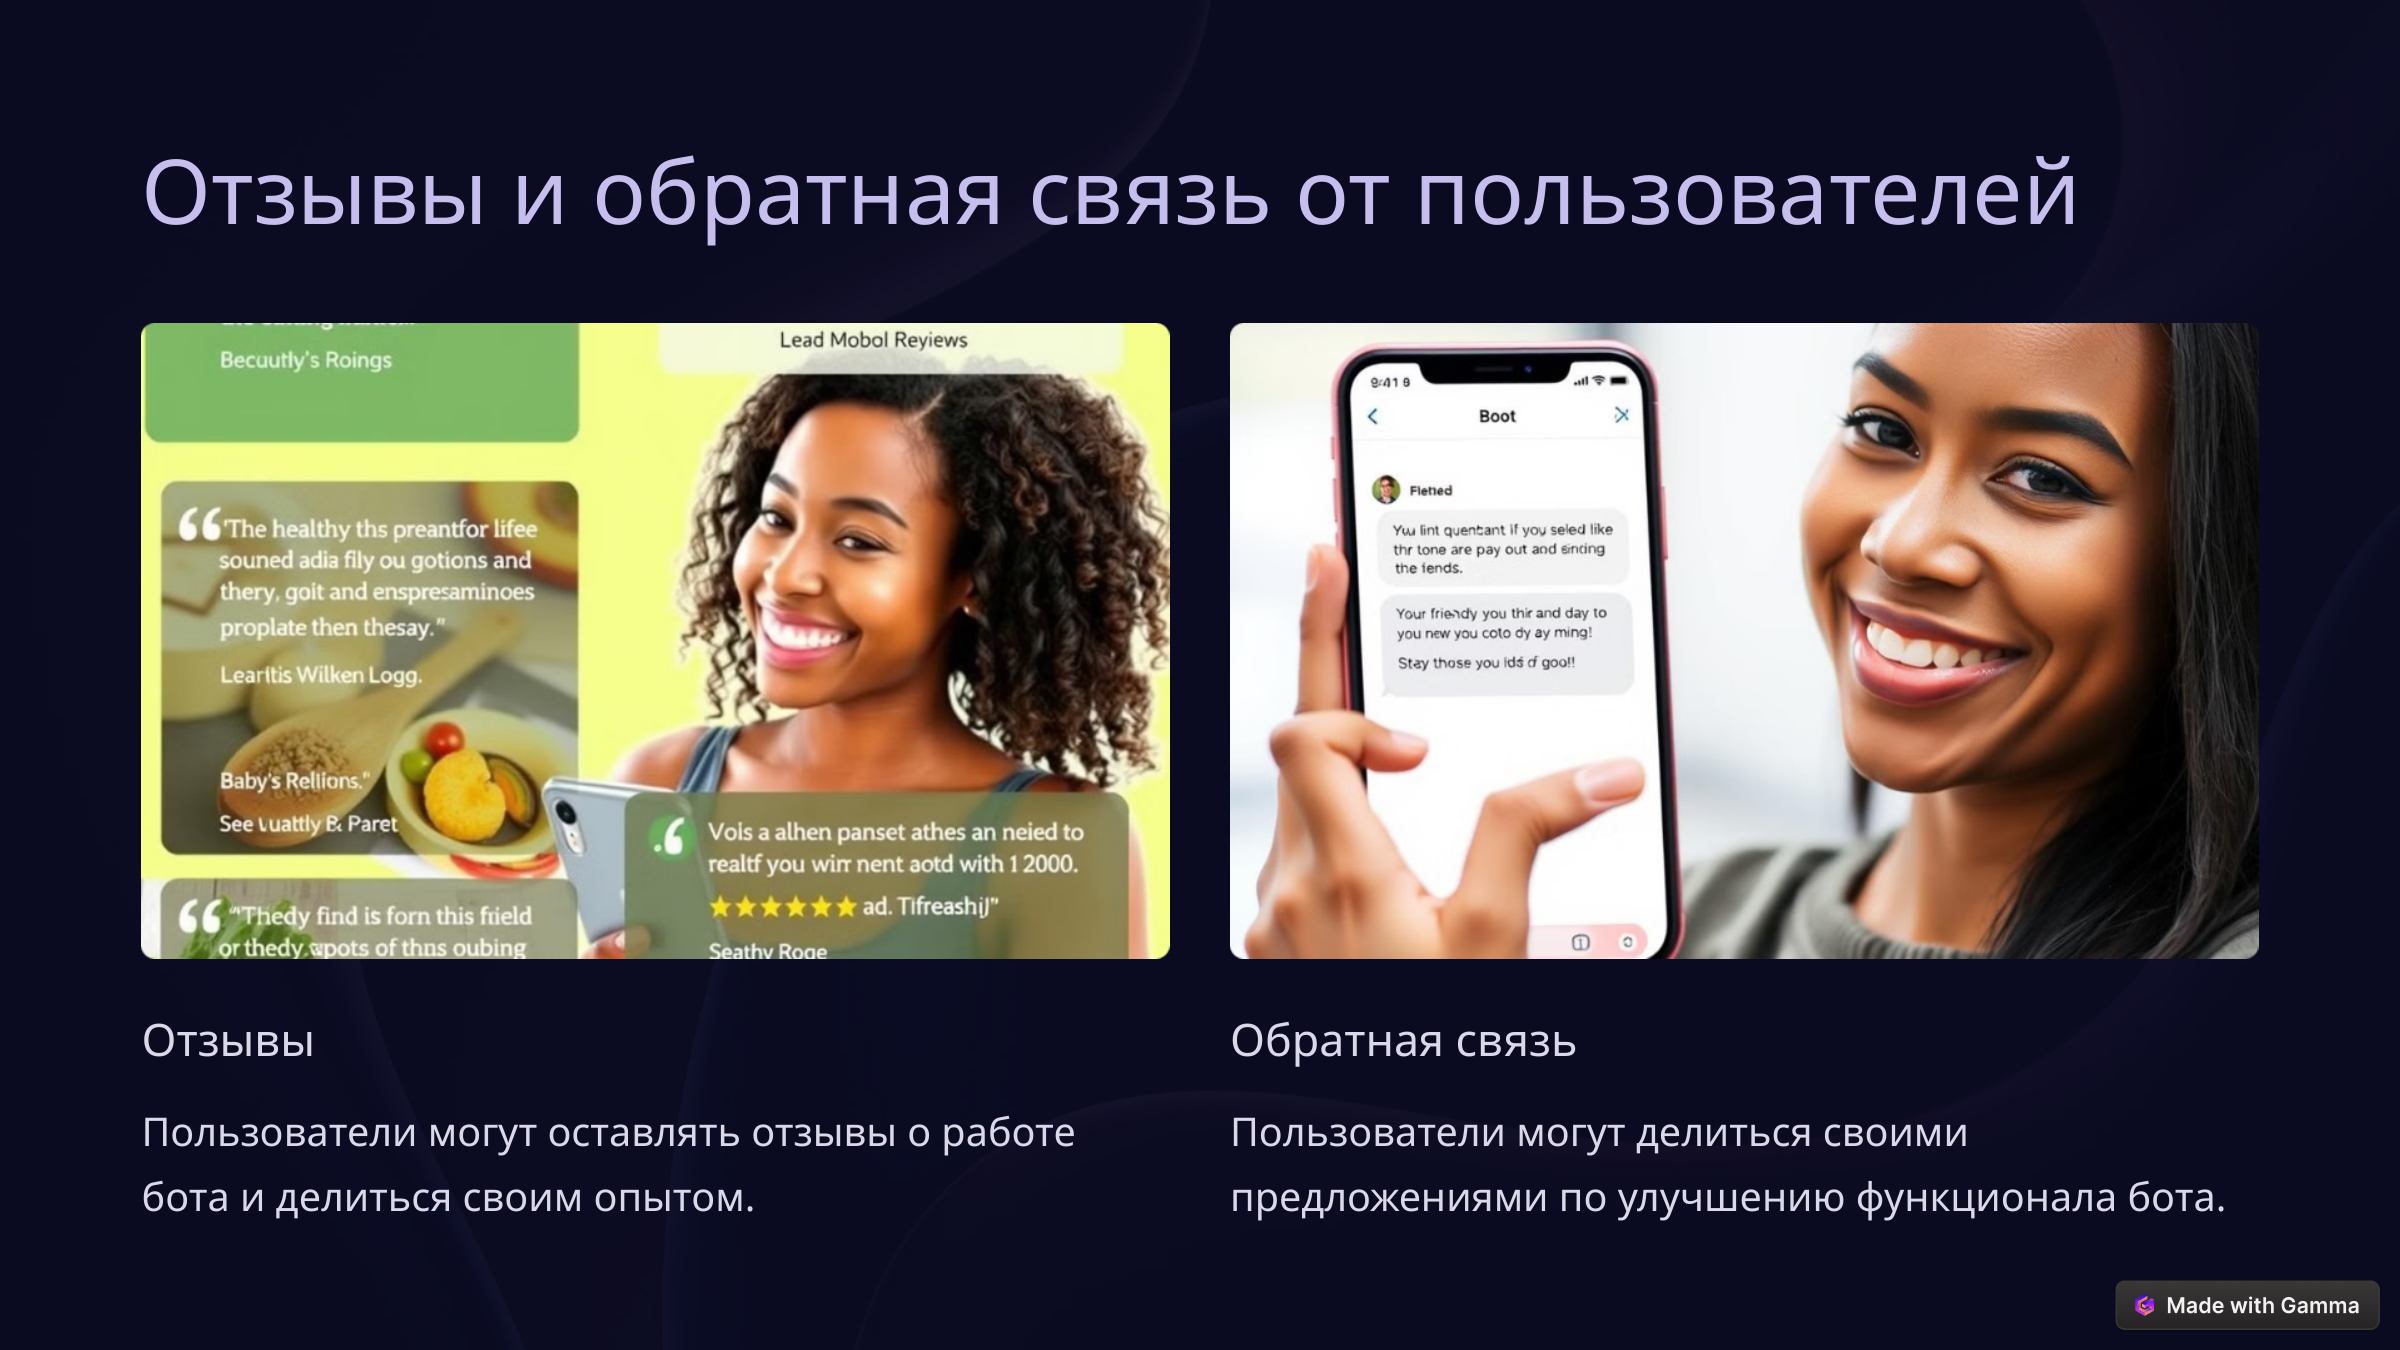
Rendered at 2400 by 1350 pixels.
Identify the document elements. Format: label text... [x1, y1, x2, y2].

text_box Обратная связь [1230, 1009, 1681, 1066]
picture [141, 323, 1170, 959]
text_box Пользователи могут делиться своими предложениями по улучшению функционала бота. [1230, 1090, 2259, 1220]
text_box Отзывы [141, 1009, 592, 1066]
picture [2106, 1271, 2389, 1339]
text_box Пользователи могут оставлять отзывы о работе бота и делиться своим опытом. [141, 1090, 1170, 1220]
picture [1230, 323, 2259, 959]
text_box Отзывы и обратная связь от пользователей [141, 130, 2123, 243]
